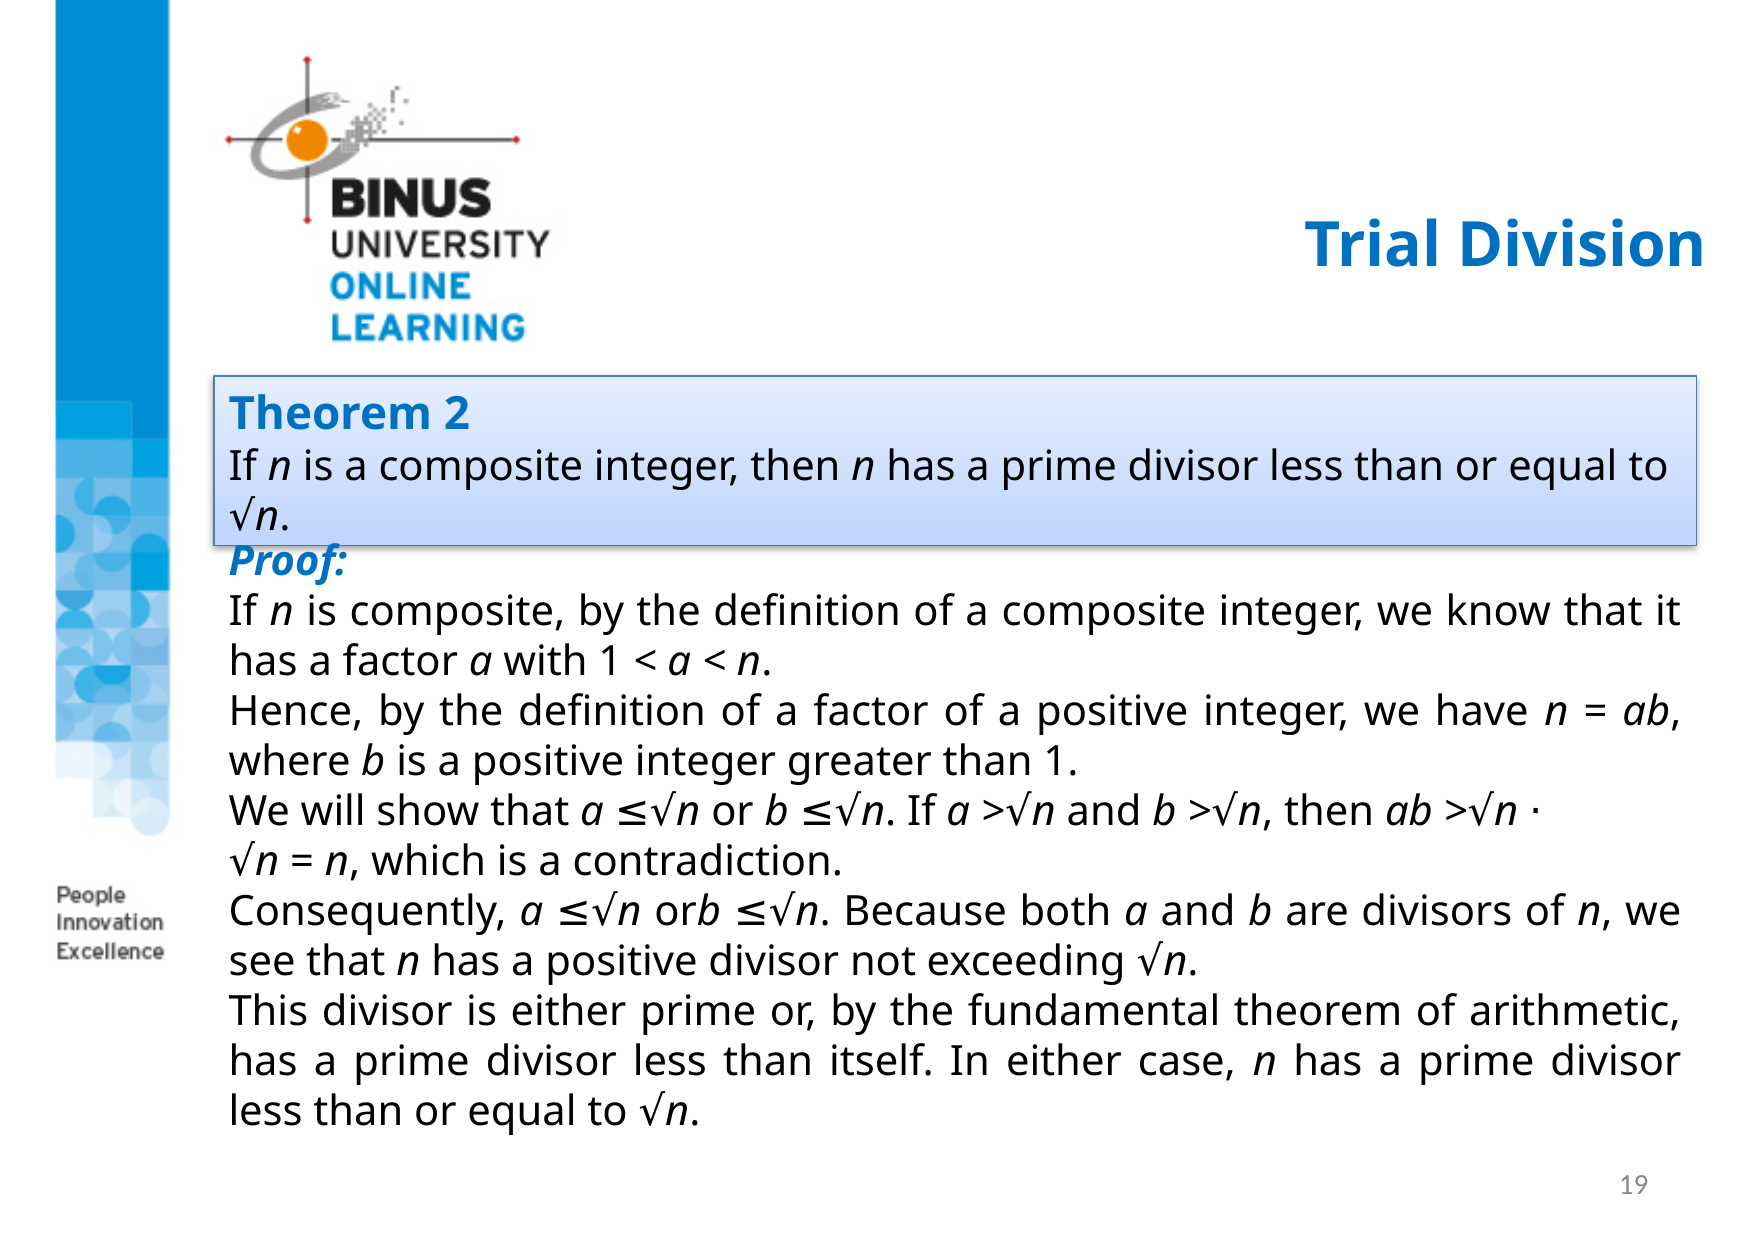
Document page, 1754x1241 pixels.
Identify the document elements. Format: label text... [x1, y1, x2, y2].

text_box Theorem 2 If n is a composite integer, then n has a prime divisor less than or equal to √n. [213, 375, 1697, 526]
text_box Proof: If n is composite, by the definition of a composite integer, we know that it has a factor a with 1 < a < n. Hence, by the definition of a factor of a positive integer, we have n = ab, where b is a positive integer greater than 1. We will show that a ≤√n or b ≤√n. If a >√n and b >√n, then ab >√n ⋅ √n = n, which is a contradiction. Consequently, a ≤√n orb ≤√n. Because both a and b are divisors of n, we see that n has a positive divisor not exceeding √n. This divisor is either prime or, by the fundamental theorem of arithmetic, has a prime divisor less than itself. In either case, n has a prime divisor less than or equal to √n. [213, 526, 1697, 1142]
picture [0, 0, 1754, 1241]
title Trial Division [642, 137, 1725, 345]
slide_number 19 [1256, 1149, 1666, 1216]
